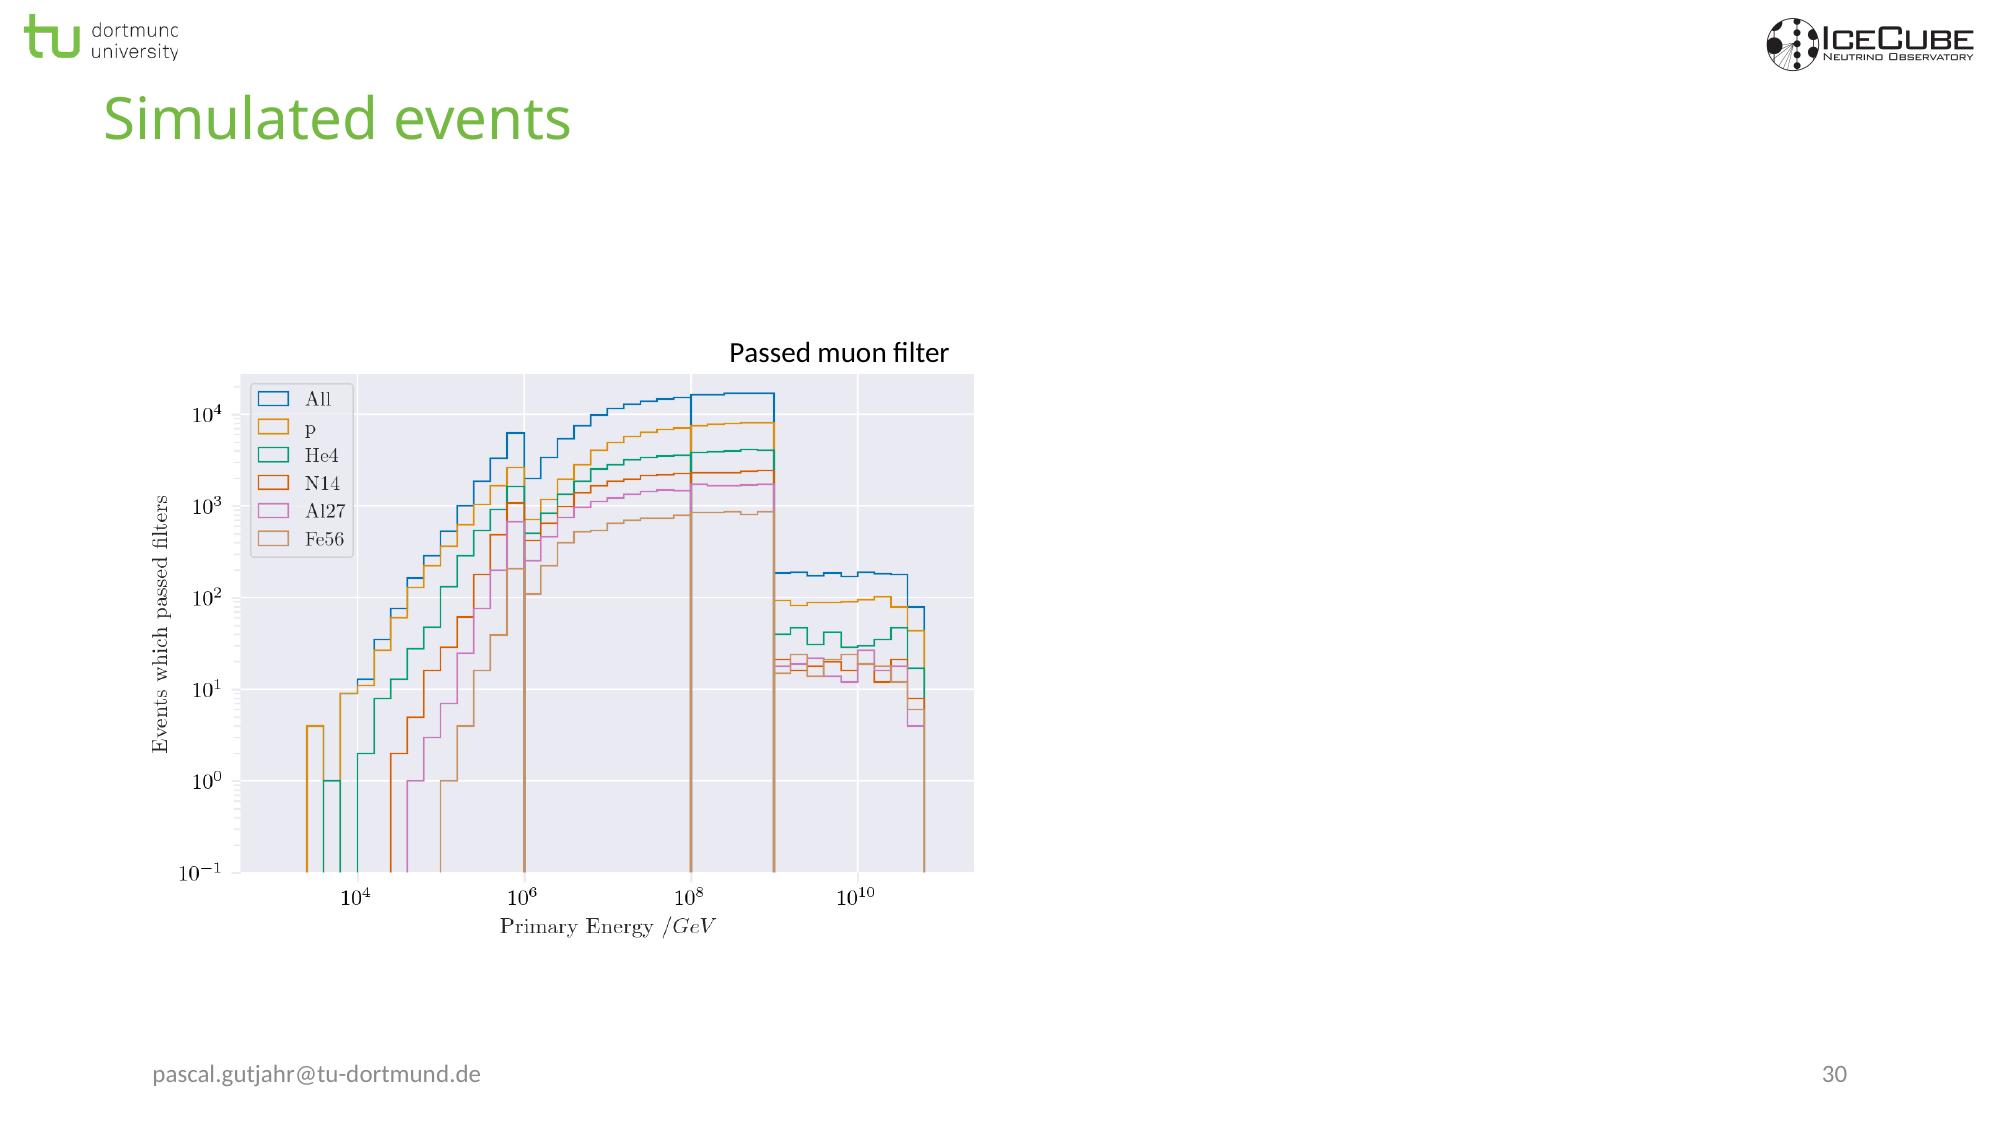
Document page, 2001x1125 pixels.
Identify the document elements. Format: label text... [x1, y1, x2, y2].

text_box Passed muon filter [714, 326, 1117, 376]
slide_number 30 [1412, 1042, 1863, 1103]
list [137, 359, 988, 954]
title Simulated events [88, 59, 1977, 182]
slide_number pascal.gutjahr@tu-dortmund.de [137, 1042, 588, 1103]
